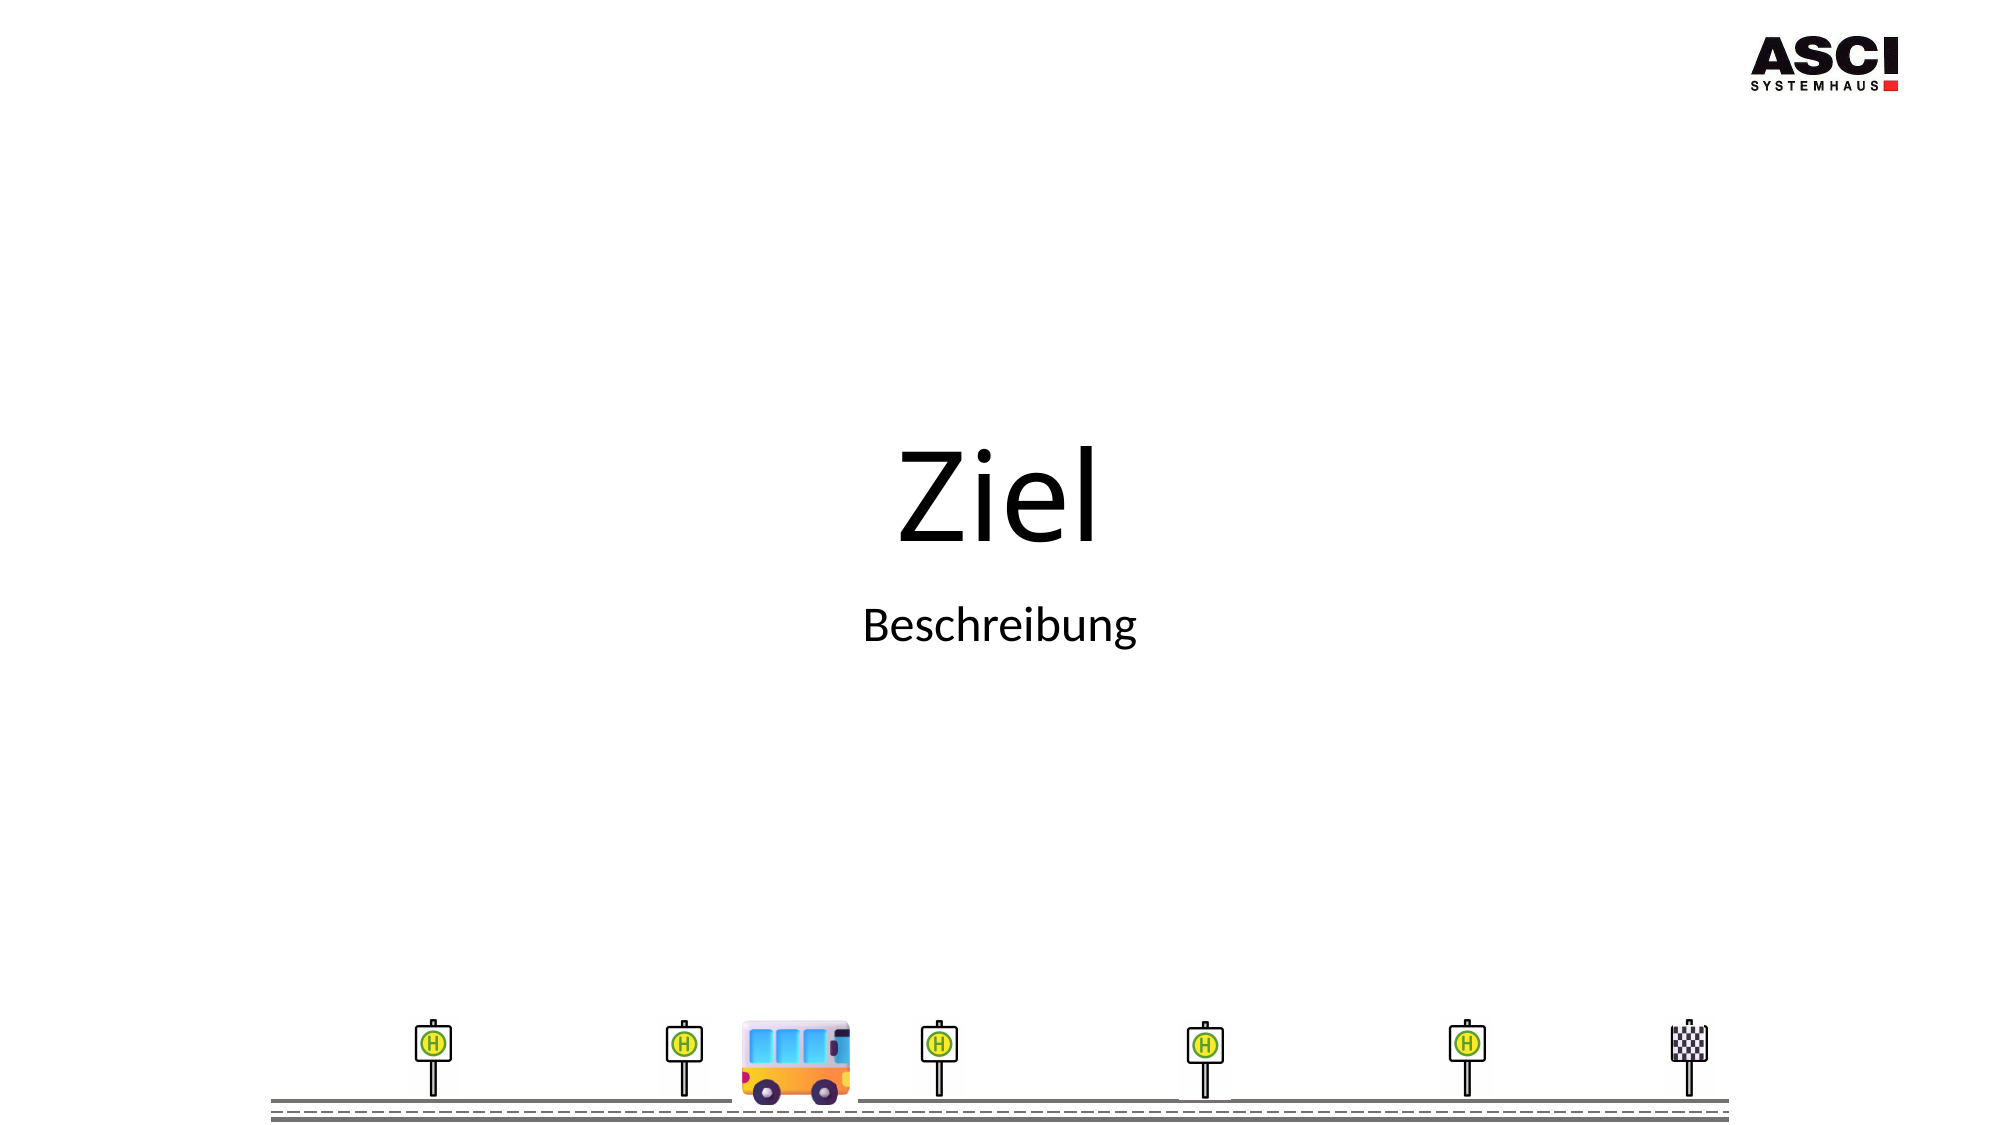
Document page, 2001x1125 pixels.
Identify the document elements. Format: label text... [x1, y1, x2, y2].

title Ziel [249, 184, 1750, 576]
picture [732, 1009, 858, 1105]
picture [913, 1018, 965, 1098]
picture [658, 1018, 710, 1098]
picture [1749, 34, 1900, 93]
picture [407, 1017, 459, 1098]
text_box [1663, 1017, 1715, 1098]
picture [1179, 1019, 1231, 1100]
subtitle Beschreibung [249, 590, 1750, 863]
picture [1441, 1017, 1493, 1098]
